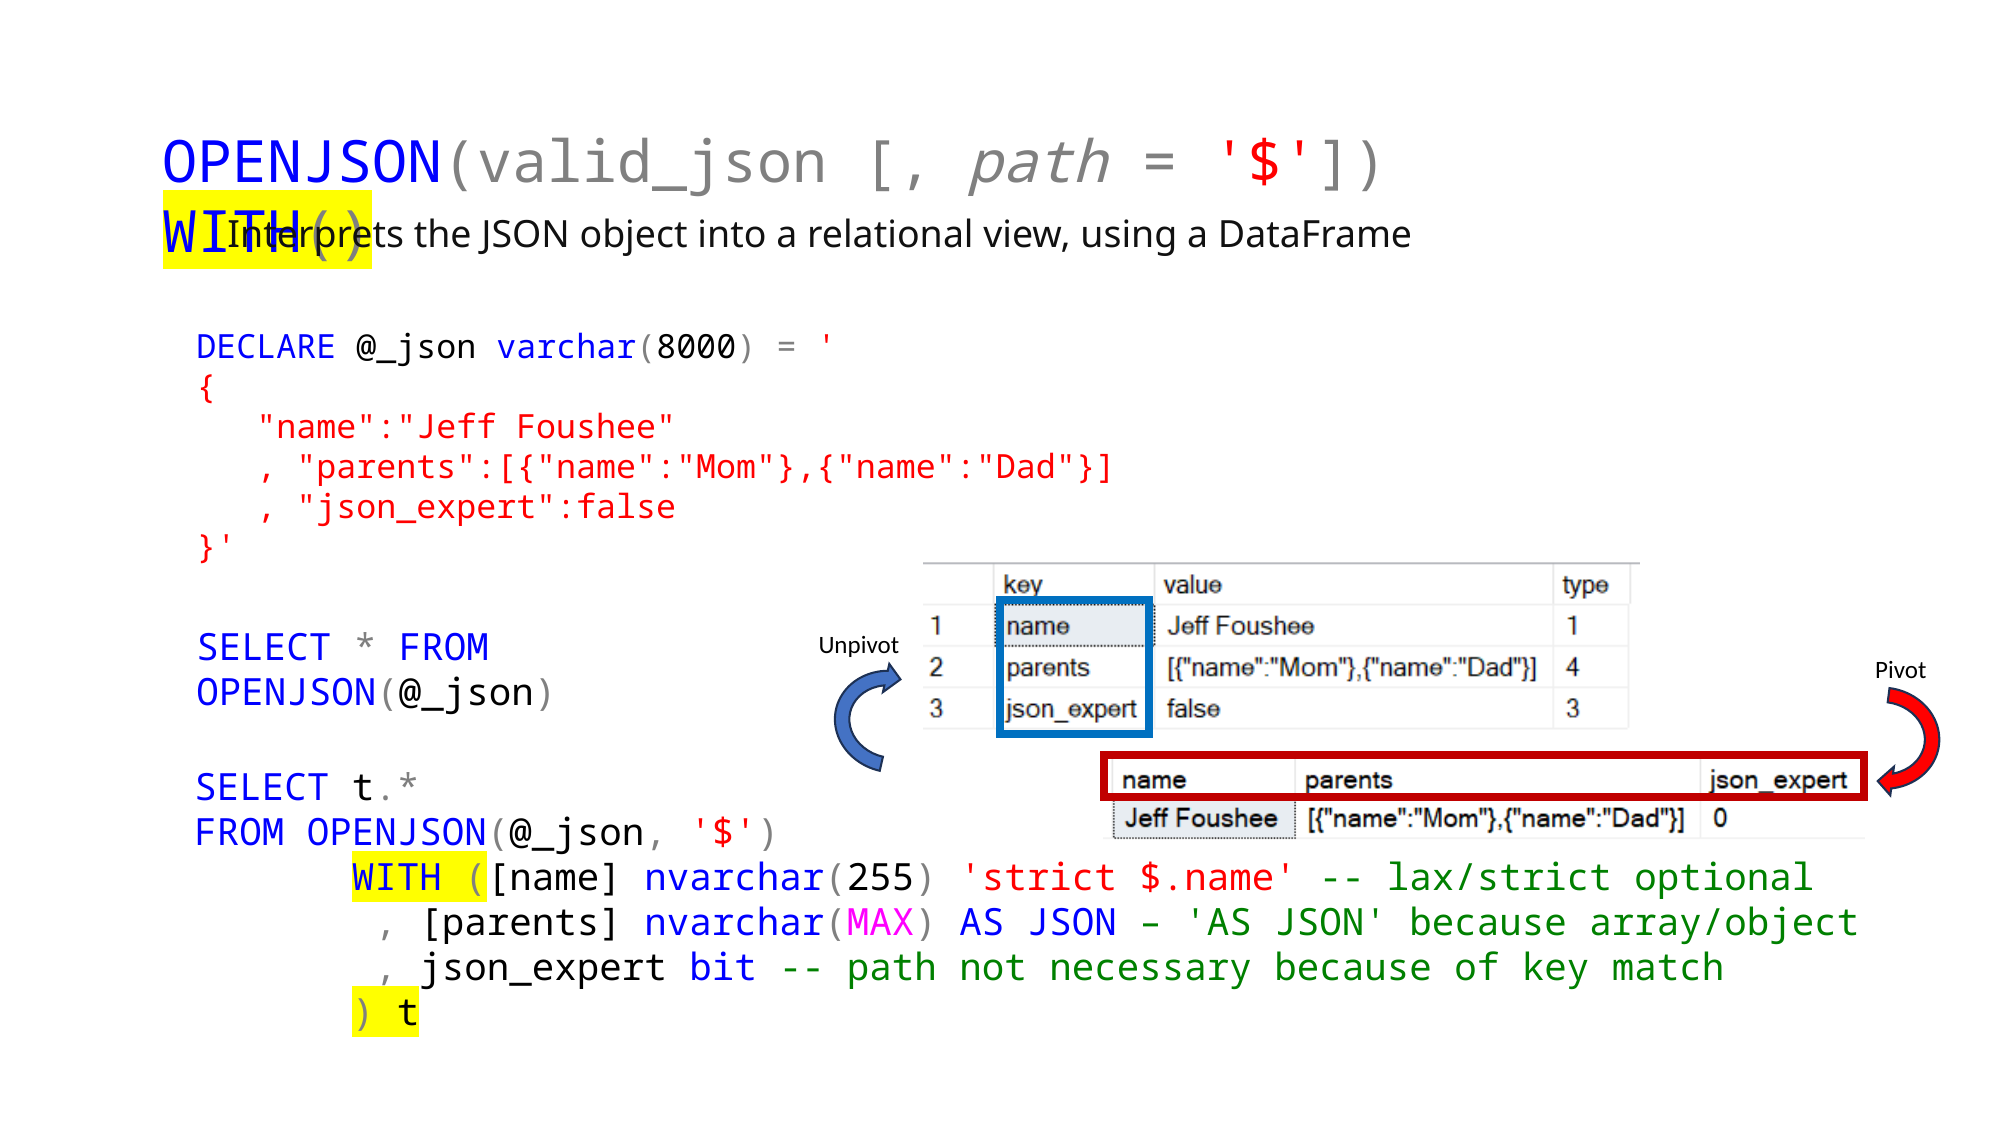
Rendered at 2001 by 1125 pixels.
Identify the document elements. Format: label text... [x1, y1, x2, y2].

text_box SELECT t.* FROM OPENJSON(@_json, '$') WITH ([name] nvarchar(255) 'strict $.name' -- lax/strict optional , [parents] nvarchar(MAX) AS JSON – 'AS JSON' because array/object , json_expert bit -- path not necessary because of key match ) t [179, 755, 1920, 1041]
text_box DECLARE @_json varchar(8000) = ' { "name":"Jeff Foushee" , "parents":[{"name":"Mom"},{"name":"Dad"}] , "json_expert":false }' [181, 317, 1198, 561]
text_box Interprets the JSON object into a relational view, using a DataFrame [212, 202, 1532, 263]
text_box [181, 561, 1640, 735]
text_box OPENJSON(valid_json [, path = '$']) WITH() [147, 116, 1596, 272]
picture [1103, 797, 1865, 848]
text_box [803, 599, 1960, 797]
